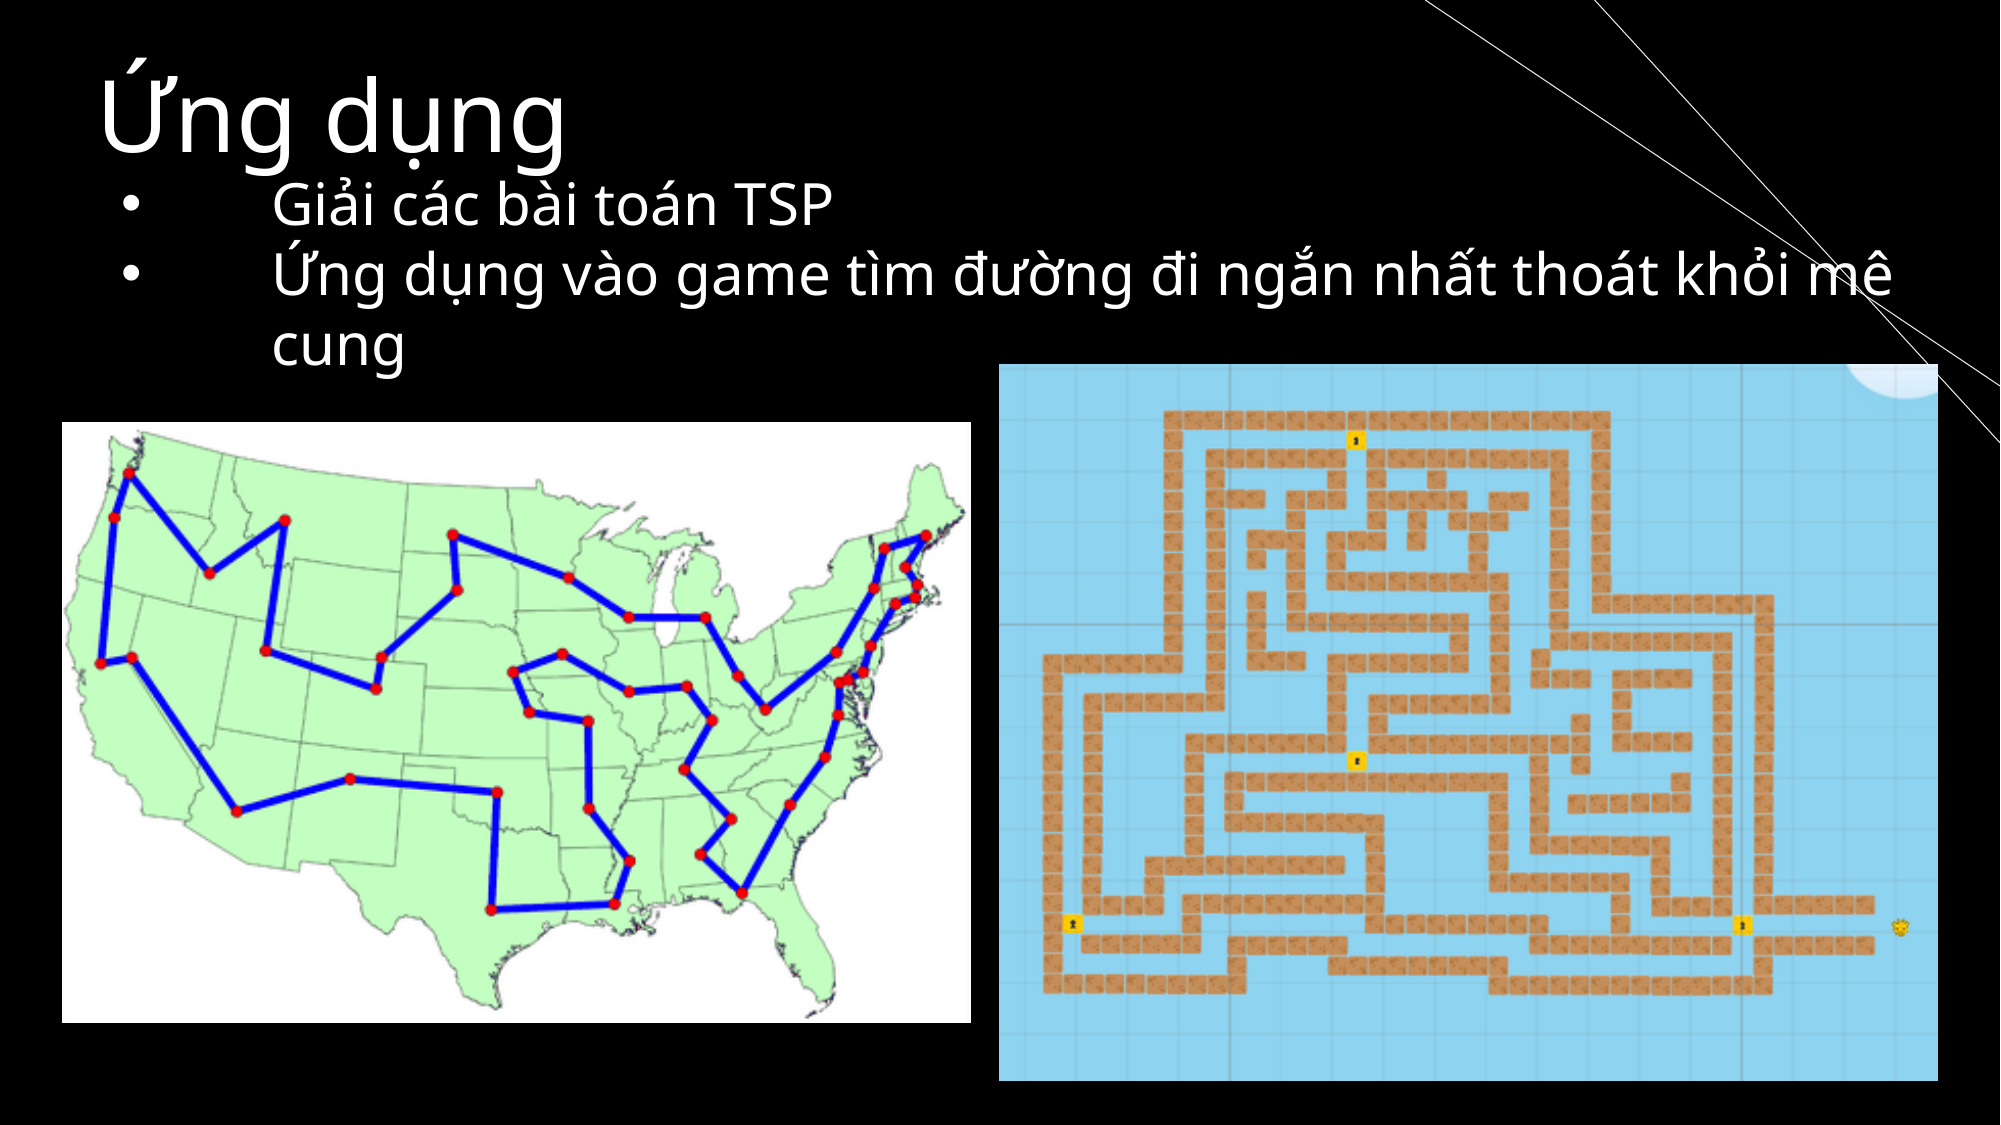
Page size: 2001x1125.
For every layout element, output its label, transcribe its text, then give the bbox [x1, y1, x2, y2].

picture [62, 422, 971, 1023]
text_box Giải các bài toán TSP Ứng dụng vào game tìm đường đi ngắn nhất thoát khỏi mê cung [106, 160, 1962, 385]
text_box Ứng dụng [81, 44, 1442, 180]
picture [999, 364, 1938, 1081]
